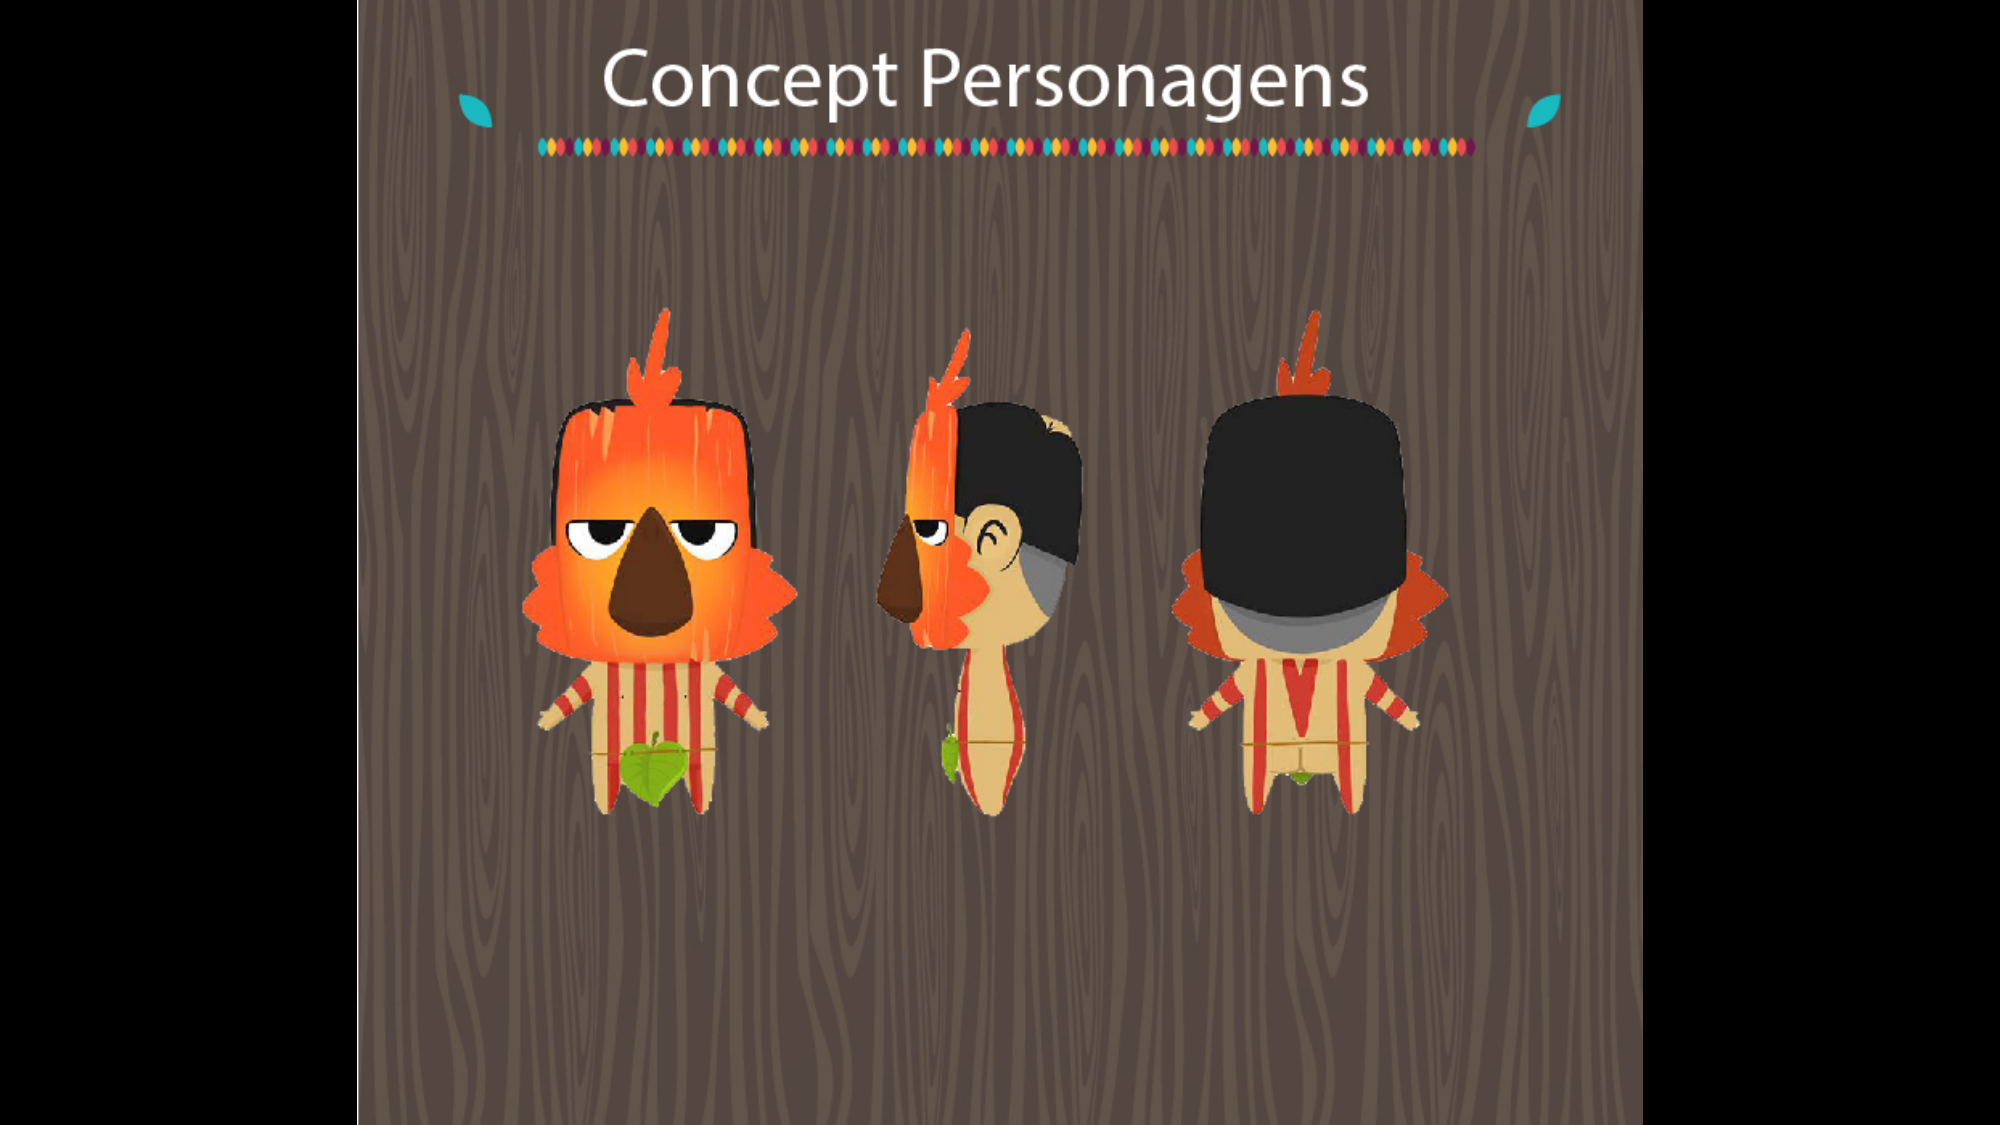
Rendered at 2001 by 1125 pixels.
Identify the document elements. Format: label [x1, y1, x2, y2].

picture [357, 0, 1643, 1125]
